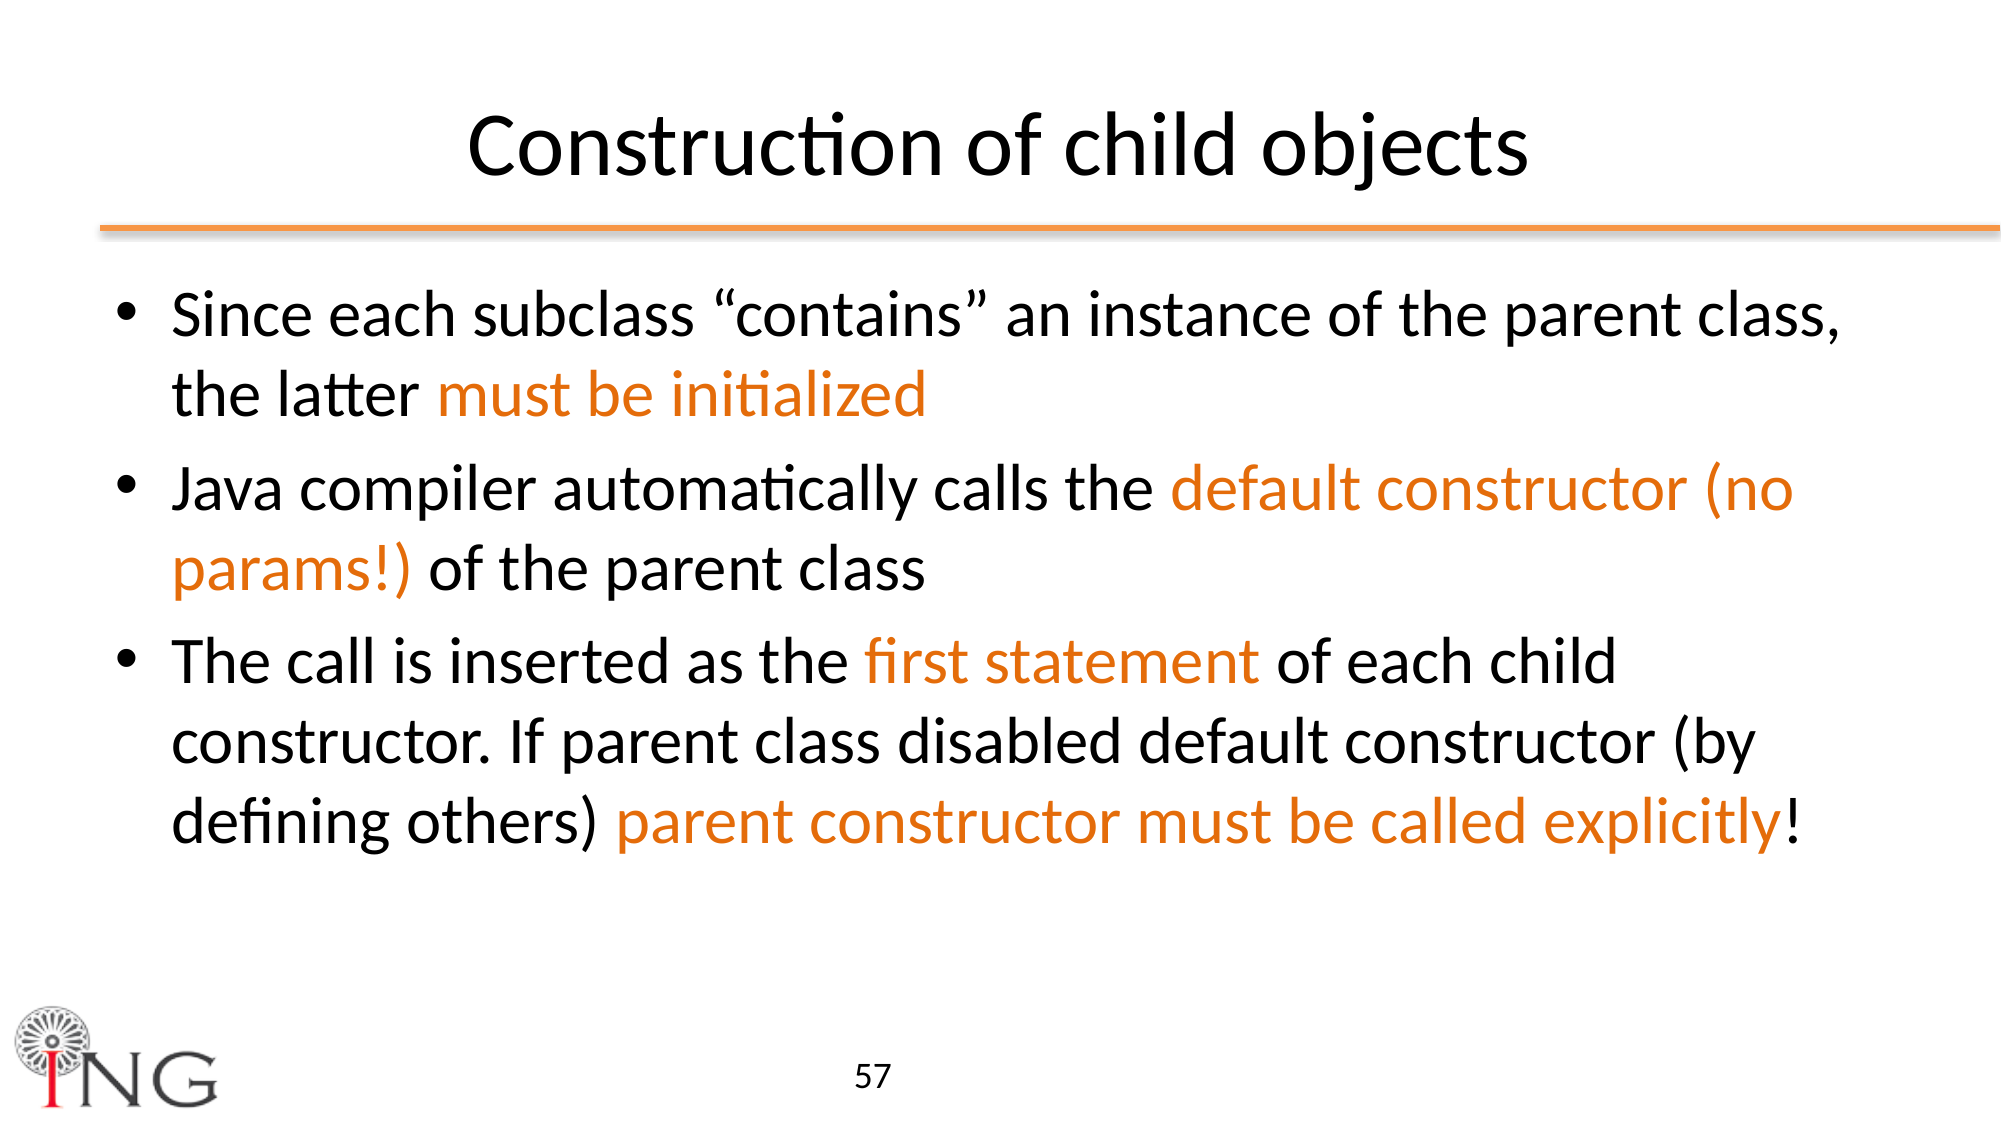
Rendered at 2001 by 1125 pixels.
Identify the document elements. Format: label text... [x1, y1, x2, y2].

slide_number 57 [839, 1043, 1900, 1104]
list Since each subclass “contains” an instance of the parent class, the latter must be initialized Java compiler automatically calls the default constructor (no params!) of the parent class The call is inserted as the first statement of each child constructor. If parent class disabled default constructor (by defining others) parent constructor must be called explicitly! [99, 262, 1900, 1005]
title Construction of child objects [99, 45, 1900, 233]
picture [0, 987, 244, 1125]
